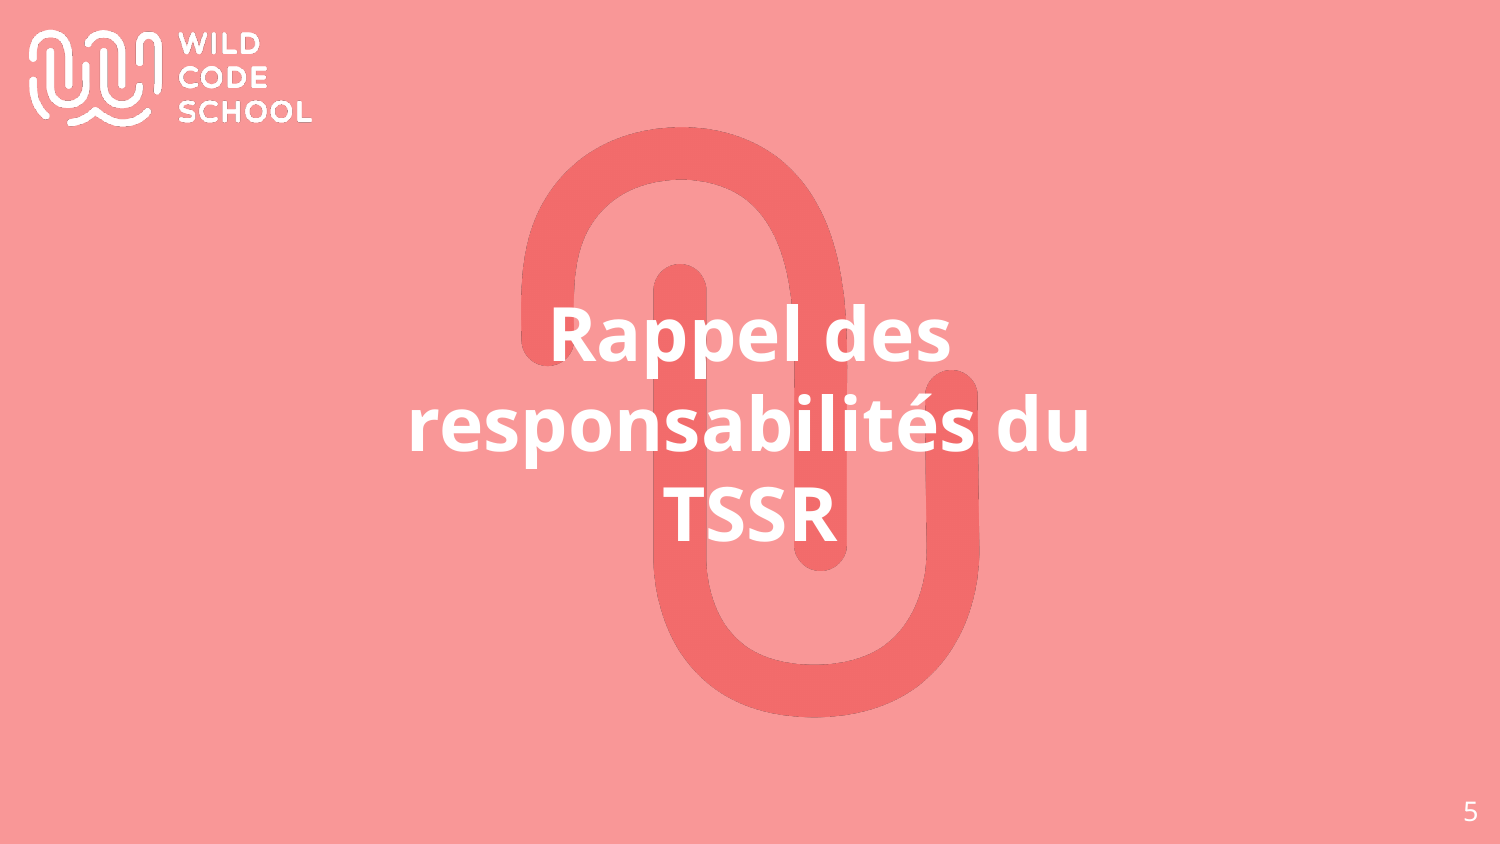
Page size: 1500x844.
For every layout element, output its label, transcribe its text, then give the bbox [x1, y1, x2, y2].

title Rappel des responsabilités du TSSR [301, 293, 1199, 551]
picture [520, 126, 980, 293]
slide_number ‹#› [1403, 779, 1494, 844]
picture [29, 29, 312, 127]
picture [520, 551, 980, 718]
